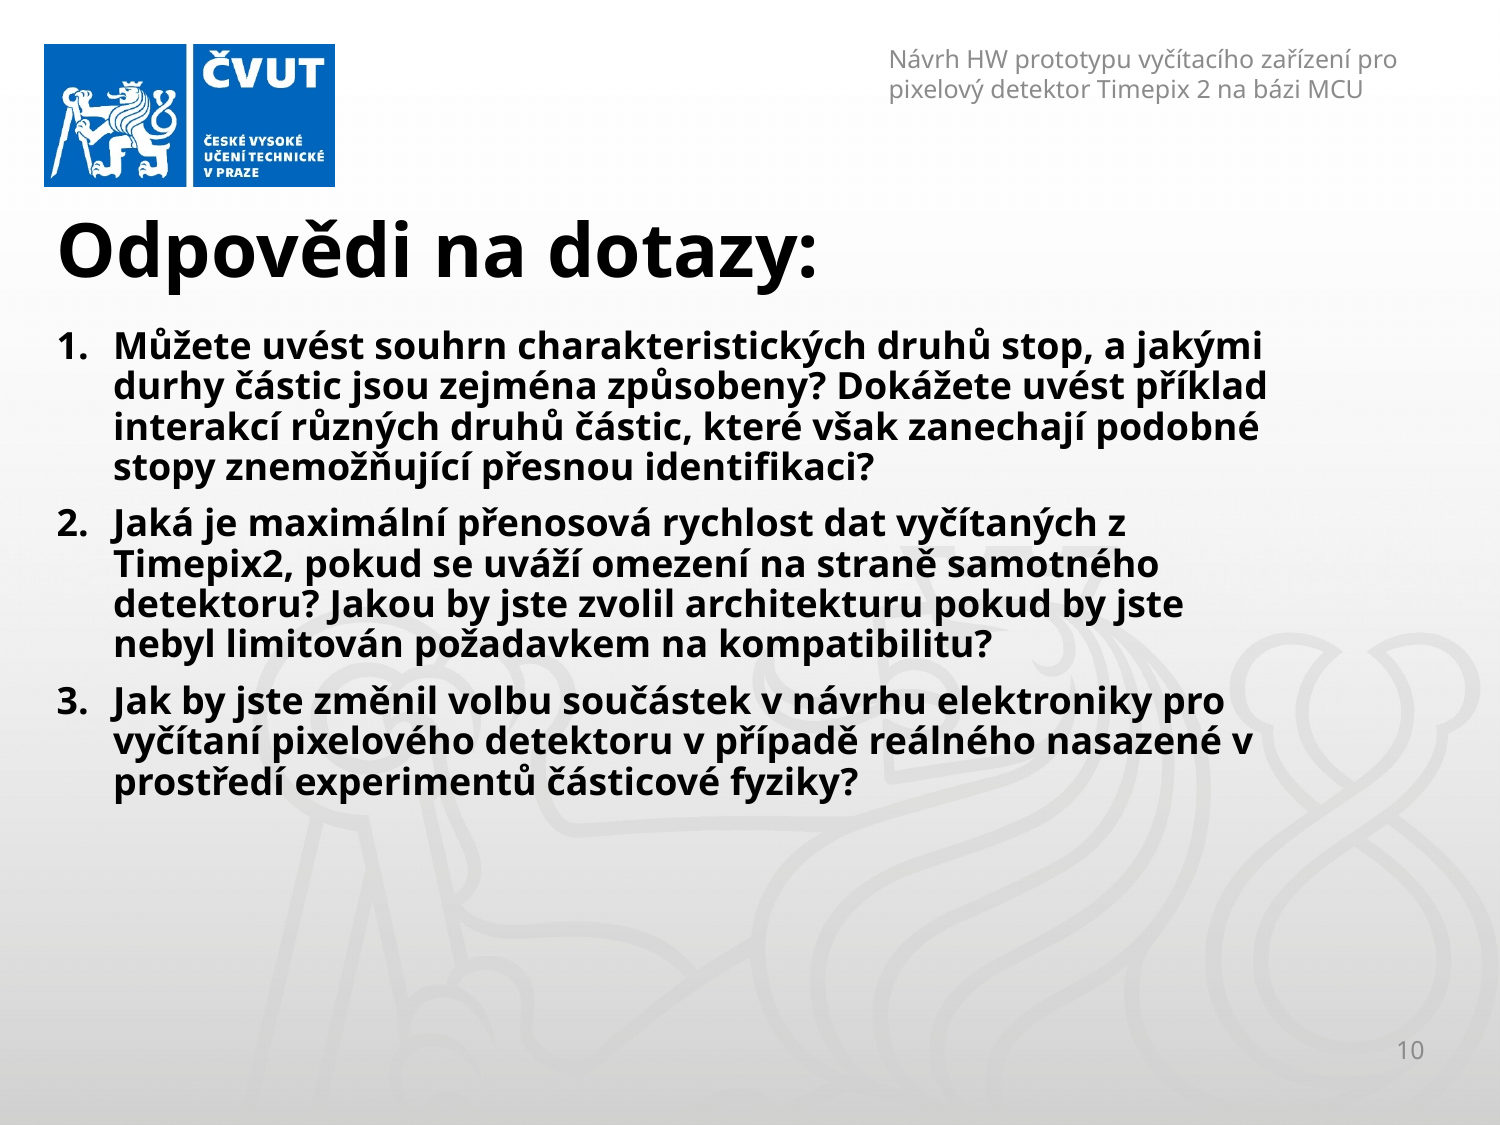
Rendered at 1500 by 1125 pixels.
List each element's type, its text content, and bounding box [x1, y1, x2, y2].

subtitle Můžete uvést souhrn charakteristických druhů stop, a jakými durhy částic jsou zejména způsobeny? Dokážete uvést příklad interakcí různých druhů částic, které však zanechají podobné stopy znemožňující přesnou identifikaci? Jaká je maximální přenosová rychlost dat vyčítaných z Timepix2, pokud se uváží omezení na straně samotného detektoru? Jakou by jste zvolil architekturu pokud by jste nebyl limitován požadavkem na kompatibilitu? Jak by jste změnil volbu součástek v návrhu elektroniky pro vyčítaní pixelového detektoru v případě reálného nasazené v prostředí experimentů částicové fyziky? [41, 319, 1311, 1094]
title Odpovědi na dotazy: [41, 205, 1311, 319]
footer Návrh HW prototypu vyčítacího zařízení pro pixelový detektor Timepix 2 na bázi MCU [873, 43, 1447, 104]
picture [0, 0, 1500, 1125]
slide_number 10 [1108, 1021, 1447, 1082]
